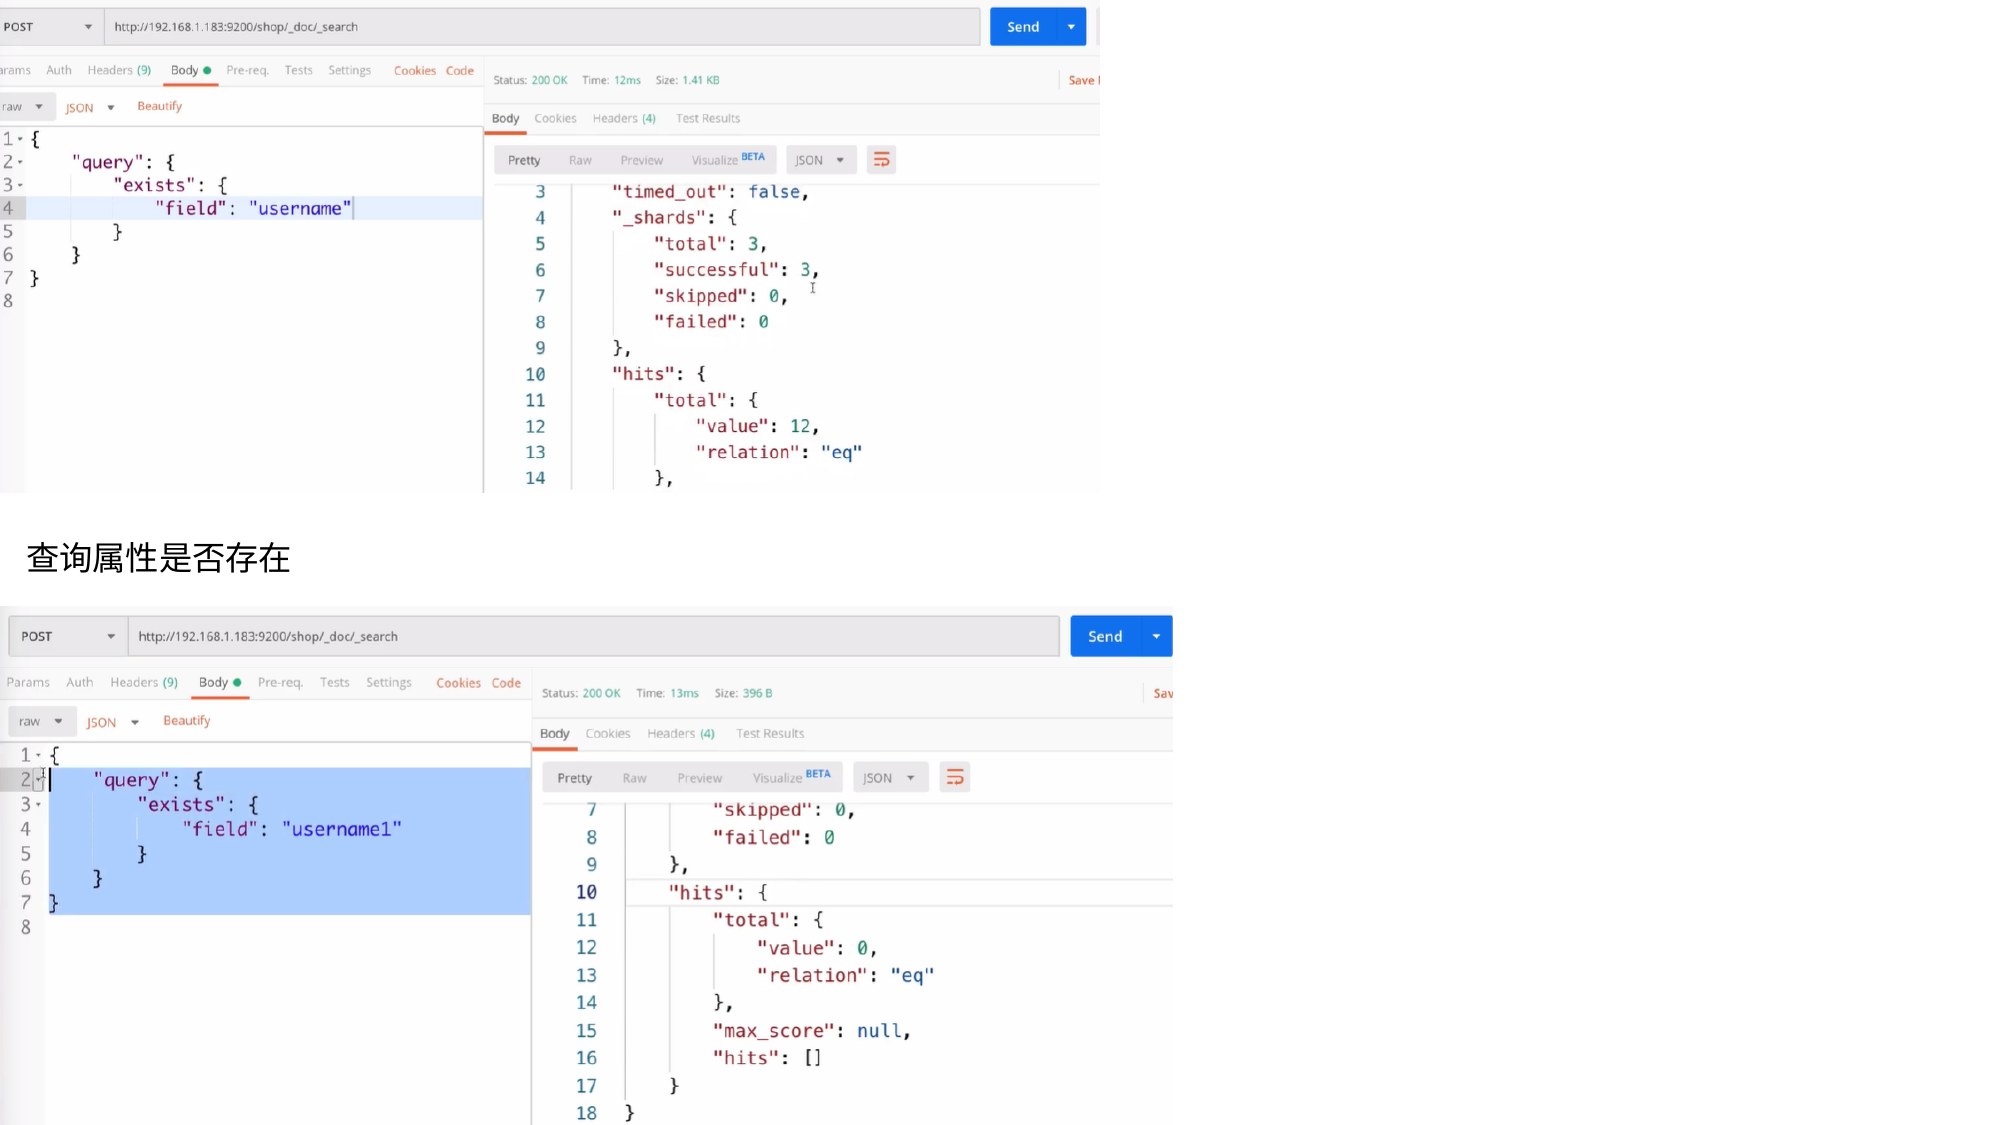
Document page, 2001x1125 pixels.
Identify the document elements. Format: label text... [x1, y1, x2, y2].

picture [0, 0, 1100, 493]
text_box 查询属性是否存在 [11, 529, 388, 584]
picture [0, 606, 1173, 1125]
